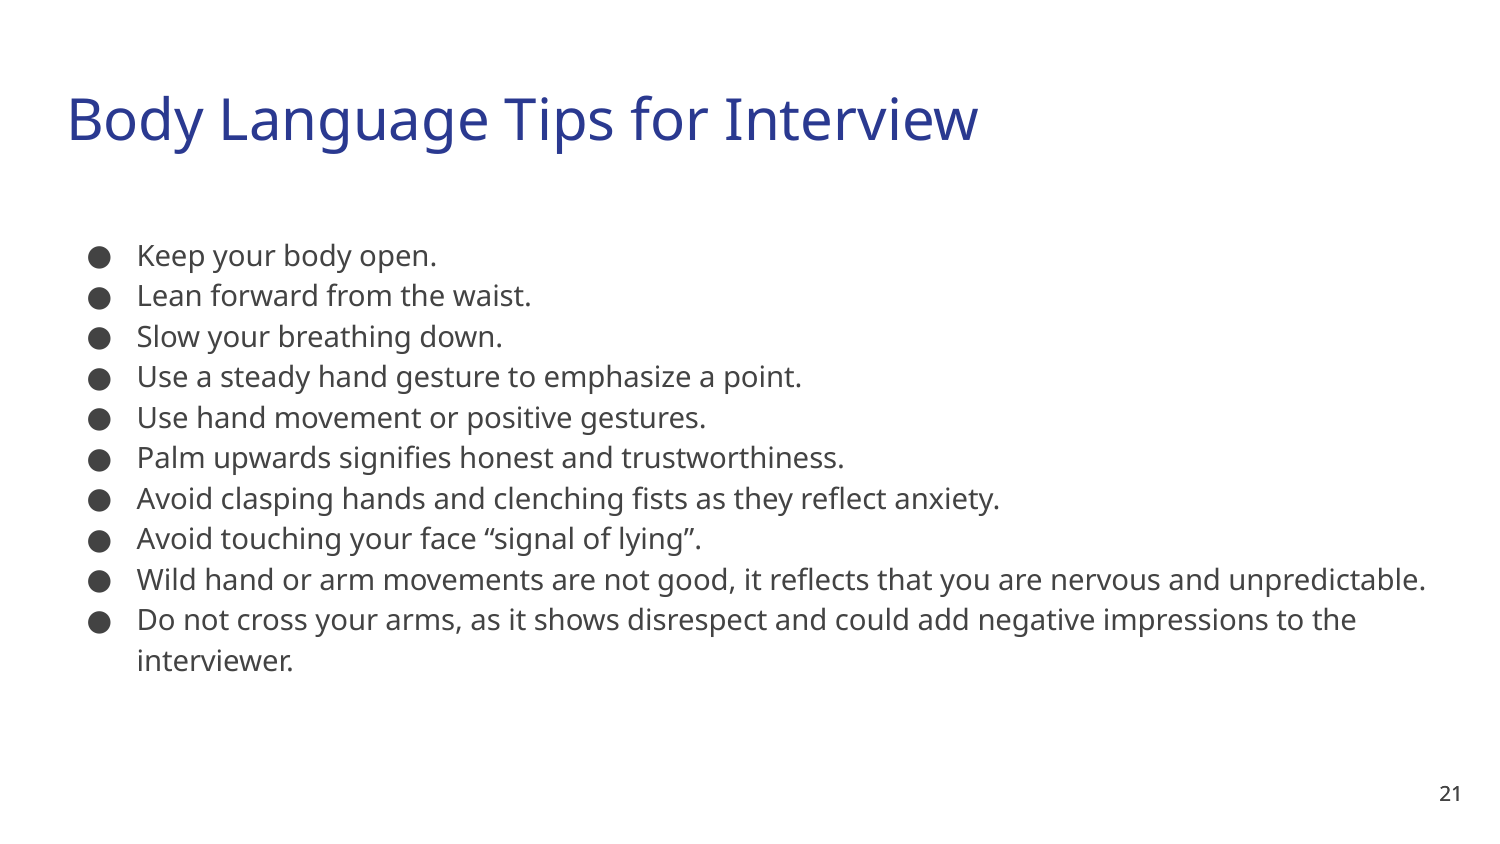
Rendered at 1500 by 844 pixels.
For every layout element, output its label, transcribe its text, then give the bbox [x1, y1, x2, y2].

slide_number ‹#› [1387, 762, 1478, 828]
list Keep your body open. Lean forward from the waist. Slow your breathing down. Use a steady hand gesture to emphasize a point. Use hand movement or positive gestures. Palm upwards signifies honest and trustworthiness. Avoid clasping hands and clenching fists as they reflect anxiety. Avoid touching your face “signal of lying”. Wild hand or arm movements are not good, it reflects that you are nervous and unpredictable. Do not cross your arms, as it shows disrespect and could add negative impressions to the interviewer. [51, 216, 1449, 723]
title Body Language Tips for Interview [51, 67, 1449, 167]
